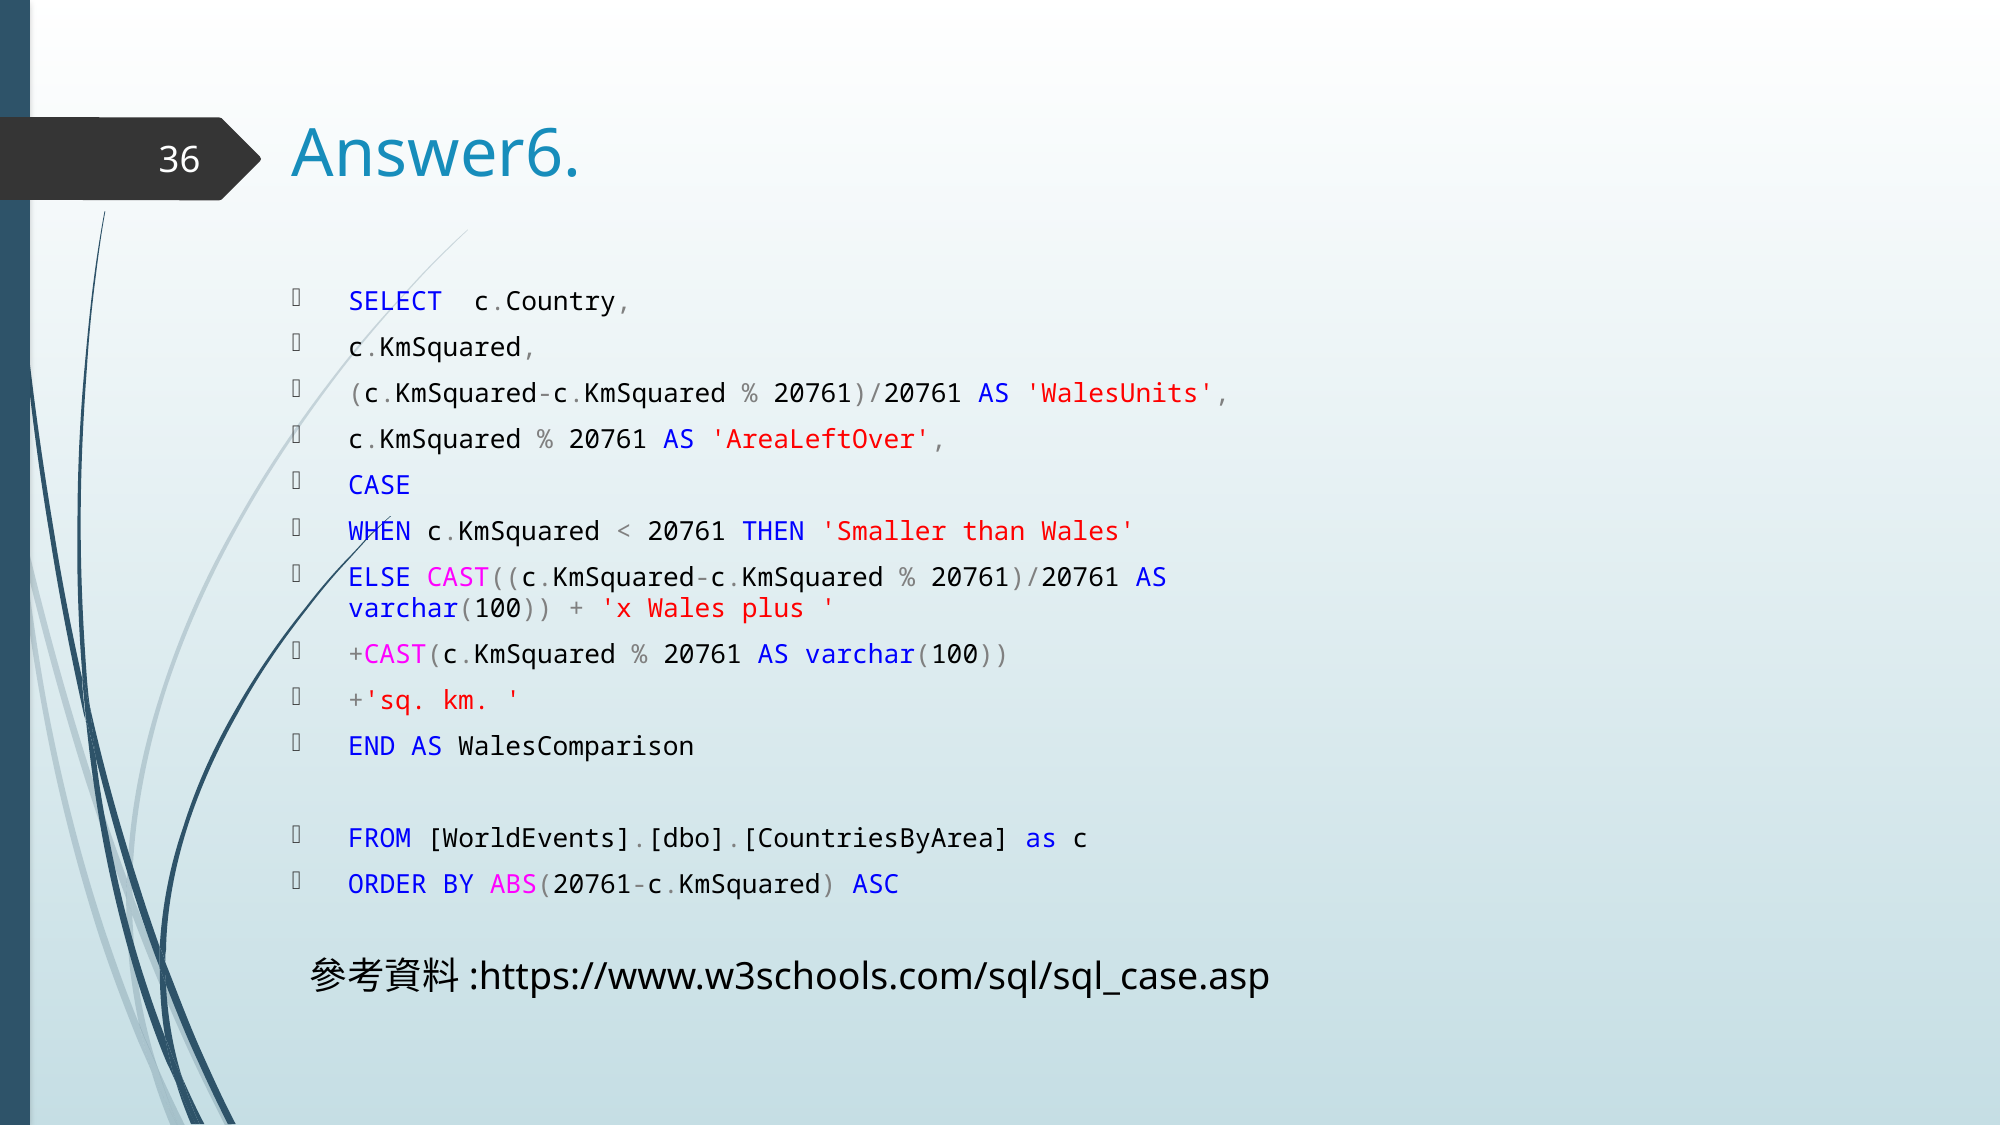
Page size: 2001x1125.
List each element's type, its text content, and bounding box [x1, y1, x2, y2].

list SELECT c.Country, c.KmSquared, (c.KmSquared-c.KmSquared % 20761)/20761 AS 'WalesUnits', c.KmSquared % 20761 AS 'AreaLeftOver', CASE WHEN c.KmSquared < 20761 THEN 'Smaller than Wales' ELSE CAST((c.KmSquared-c.KmSquared % 20761)/20761 AS varchar(100)) + 'x Wales plus ' +CAST(c.KmSquared % 20761 AS varchar(100)) +'sq. km. ' END AS WalesComparison FROM [WorldEvents].[dbo].[CountriesByArea] as c ORDER BY ABS(20761-c.KmSquared) ASC [276, 276, 1274, 909]
slide_number 36 [87, 129, 216, 190]
text_box 參考資料:https://www.w3schools.com/sql/sql_case.asp [295, 944, 1286, 1005]
title Answer6. [276, 102, 956, 276]
